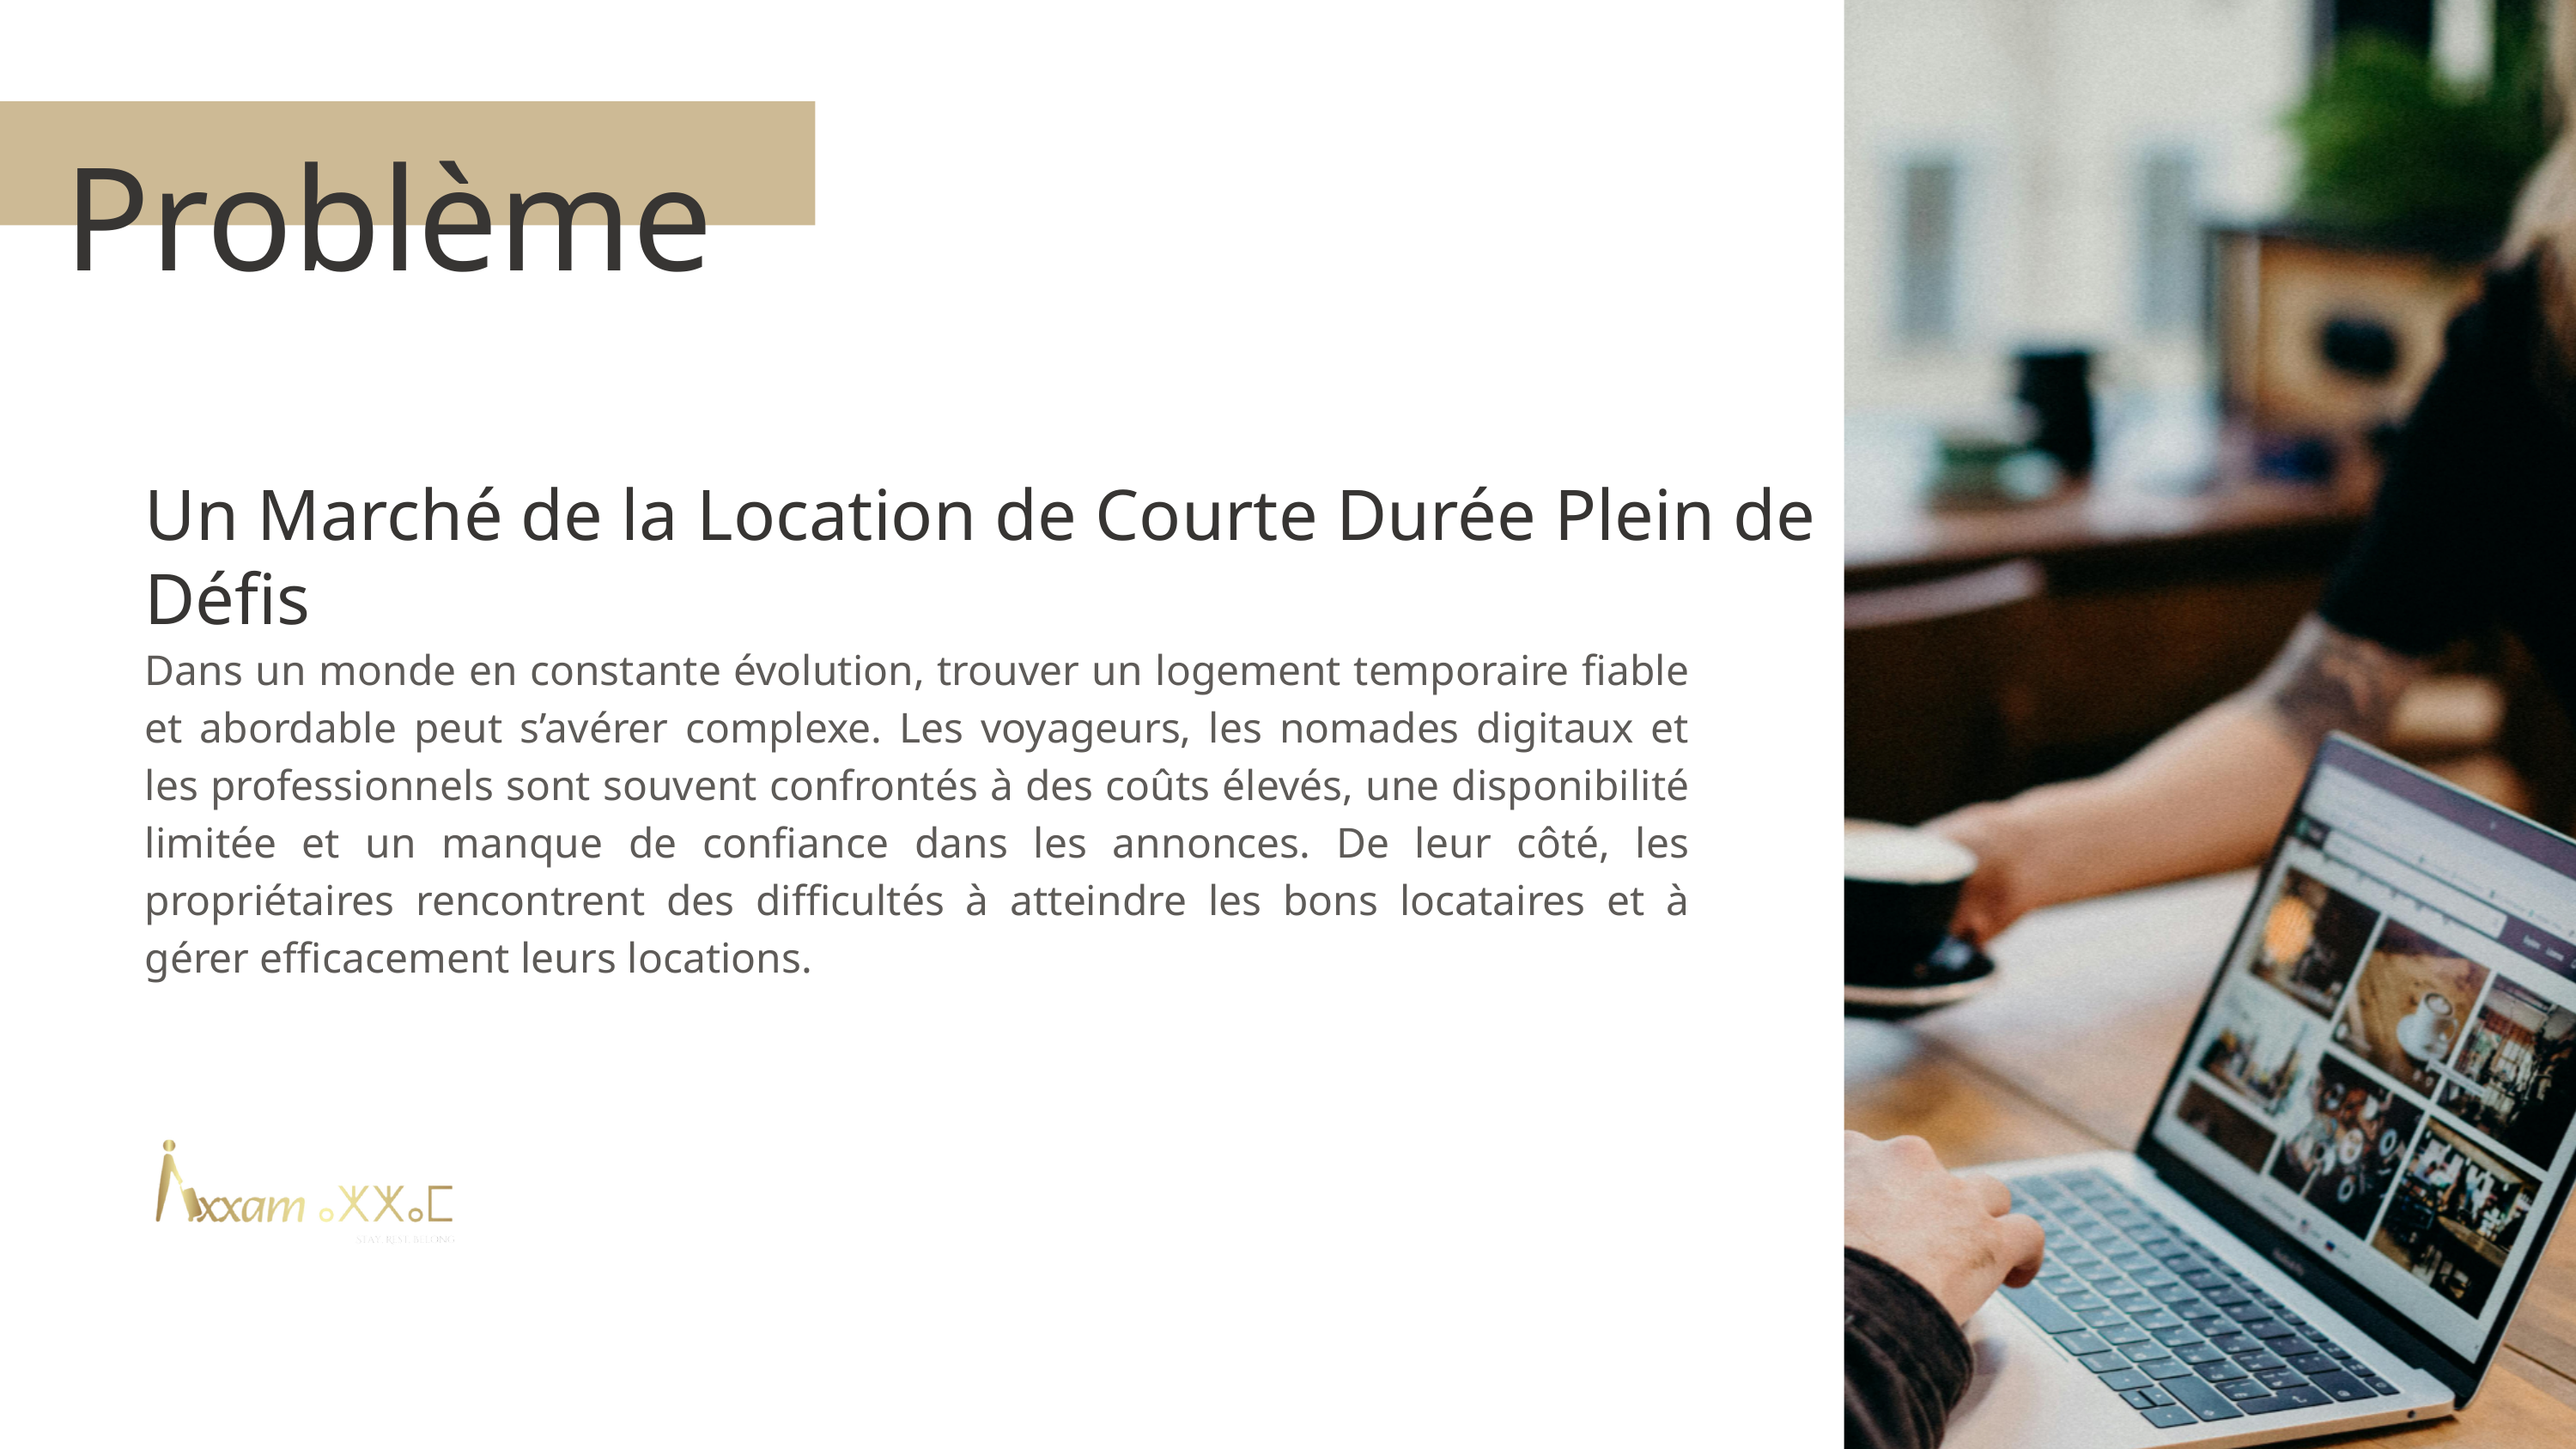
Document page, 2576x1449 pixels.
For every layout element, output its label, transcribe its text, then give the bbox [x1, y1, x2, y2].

text_box Dans un monde en constante évolution, trouver un logement temporaire fiable et abordable peut s’avérer complexe. Les voyageurs, les nomades digitaux et les professionnels sont souvent confrontés à des coûts élevés, une disponibilité limitée et un manque de confiance dans les annonces. De leur côté, les propriétaires rencontrent des difficultés à atteindre les bons locataires et à gérer efficacement leurs locations. [144, 635, 1692, 982]
text_box Problème [0, 127, 793, 300]
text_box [1844, 0, 2576, 1449]
text_box [144, 1137, 465, 1249]
text_box Un Marché de la Location de Courte Durée Plein de Défis [144, 470, 1838, 639]
text_box [0, 100, 816, 226]
